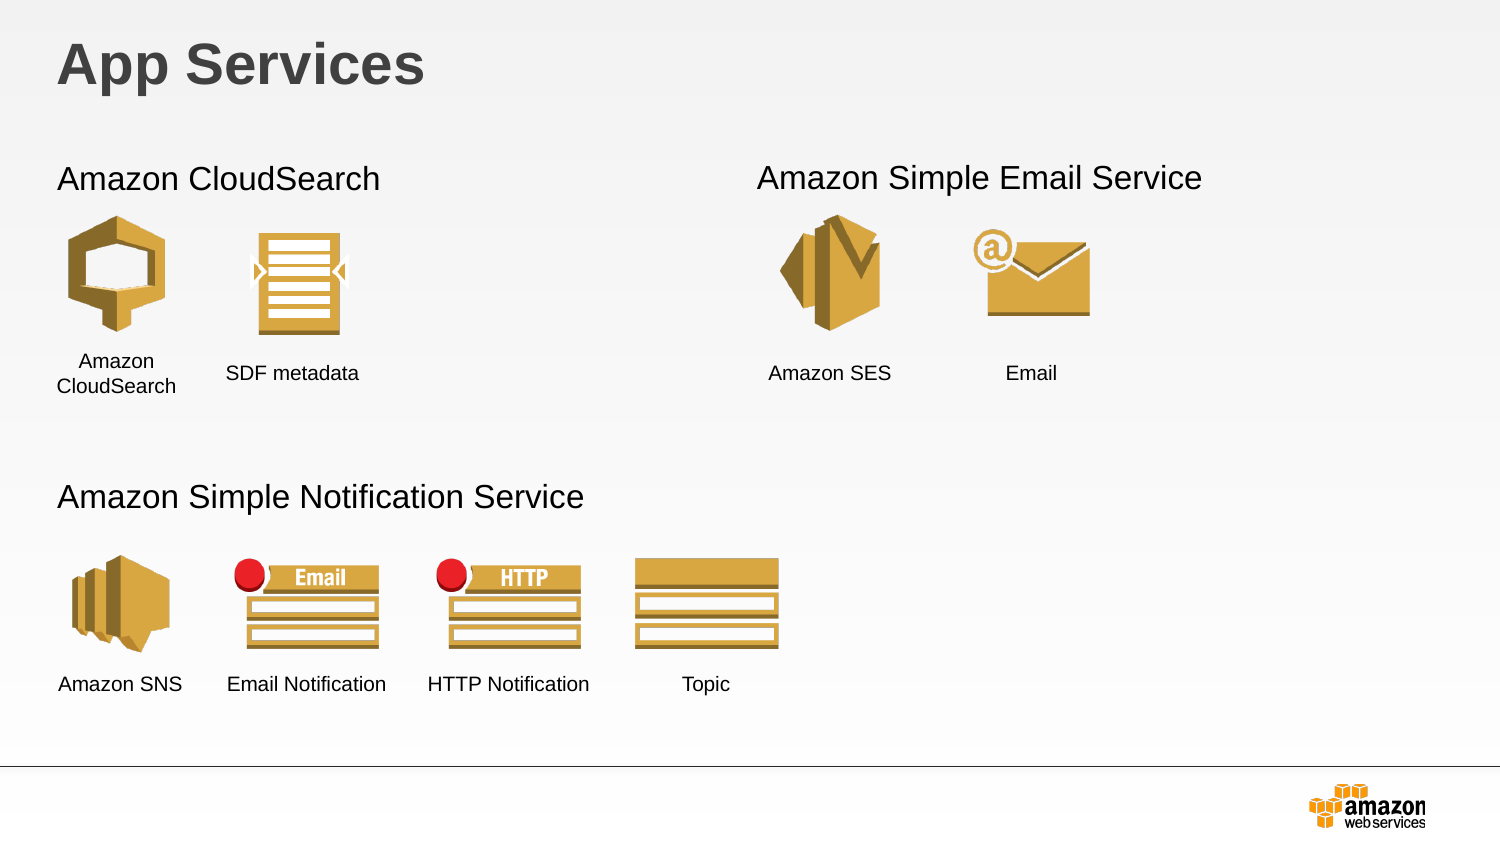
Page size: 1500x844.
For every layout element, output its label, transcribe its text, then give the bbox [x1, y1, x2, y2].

text_box Amazon CloudSearch [46, 347, 187, 398]
picture [226, 543, 387, 664]
picture [970, 212, 1092, 334]
picture [59, 543, 181, 664]
picture [769, 212, 891, 334]
text_box Amazon SNS [51, 670, 189, 696]
picture [428, 543, 589, 664]
text_box Email [991, 359, 1071, 385]
picture [208, 194, 390, 376]
text_box Amazon CloudSearch [42, 149, 582, 205]
text_box Amazon Simple Notification Service [42, 468, 717, 523]
text_box Email Notification [222, 670, 391, 696]
text_box Topic [673, 672, 739, 696]
picture [56, 213, 177, 334]
text_box HTTP Notification [424, 670, 593, 696]
text_box Amazon SES [765, 359, 895, 385]
title App Services [41, 18, 1388, 110]
text_box Amazon Simple Email Service [742, 148, 1440, 204]
picture [625, 543, 787, 664]
